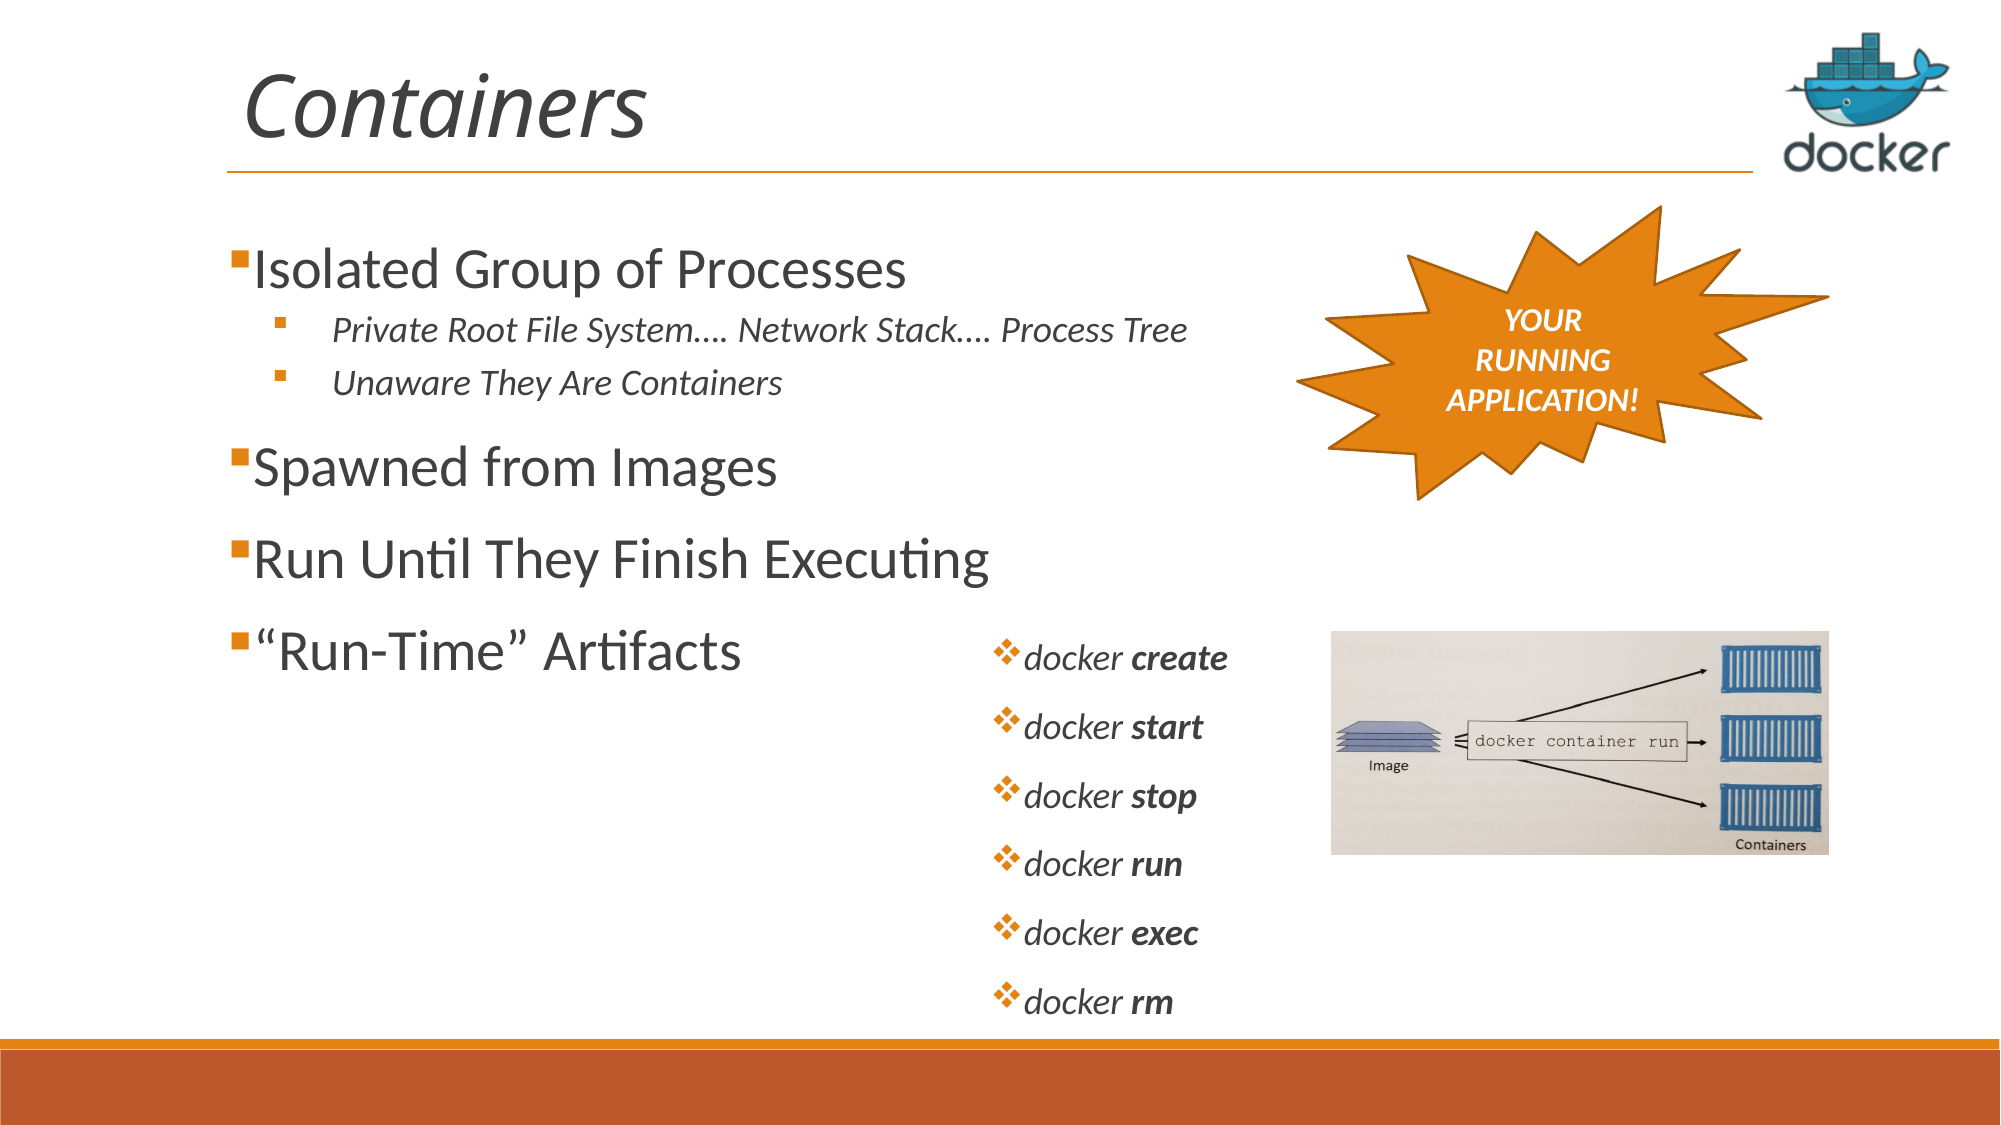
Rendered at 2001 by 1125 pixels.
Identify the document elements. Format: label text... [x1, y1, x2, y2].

picture [1331, 630, 1829, 855]
text_box YOUR RUNNING APPLICATION! [1296, 205, 1830, 501]
title Containers [226, 58, 1750, 163]
text_box Isolated Group of Processes Private Root File System…. Network Stack…. Process Tree Unaware They Are Containers Spawned from Images Run Until They Finish Executing “Run-Time” Artifacts [226, 231, 1877, 1012]
text_box docker create docker start docker stop docker run docker exec docker rm [990, 631, 1442, 1035]
picture [1753, 25, 1973, 185]
